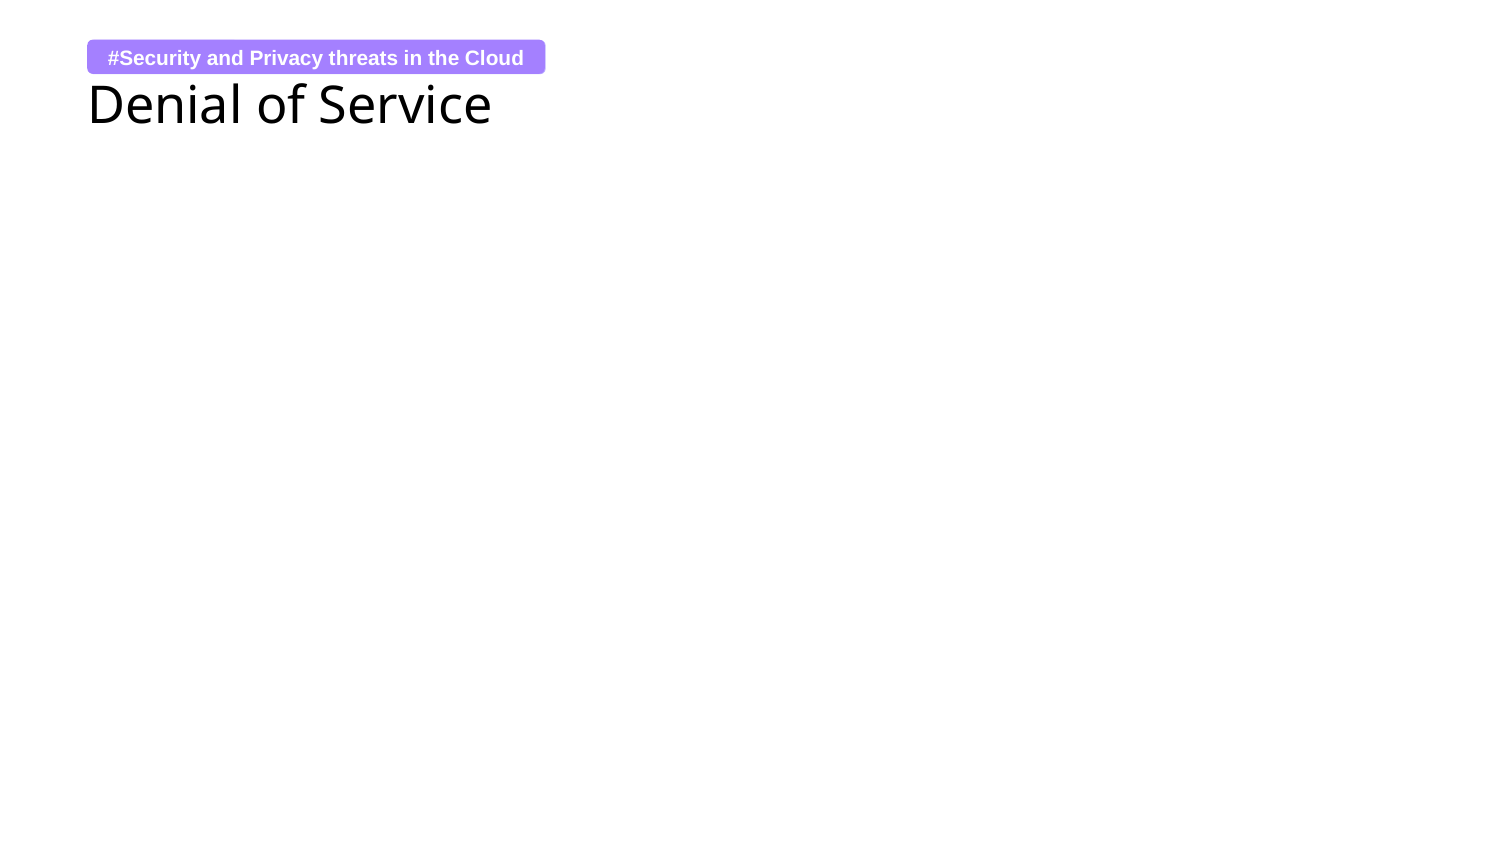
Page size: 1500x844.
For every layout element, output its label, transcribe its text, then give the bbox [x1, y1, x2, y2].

title Denial of Service [72, 56, 1438, 151]
text_box #Security and Privacy threats in the Cloud [85, 37, 547, 76]
